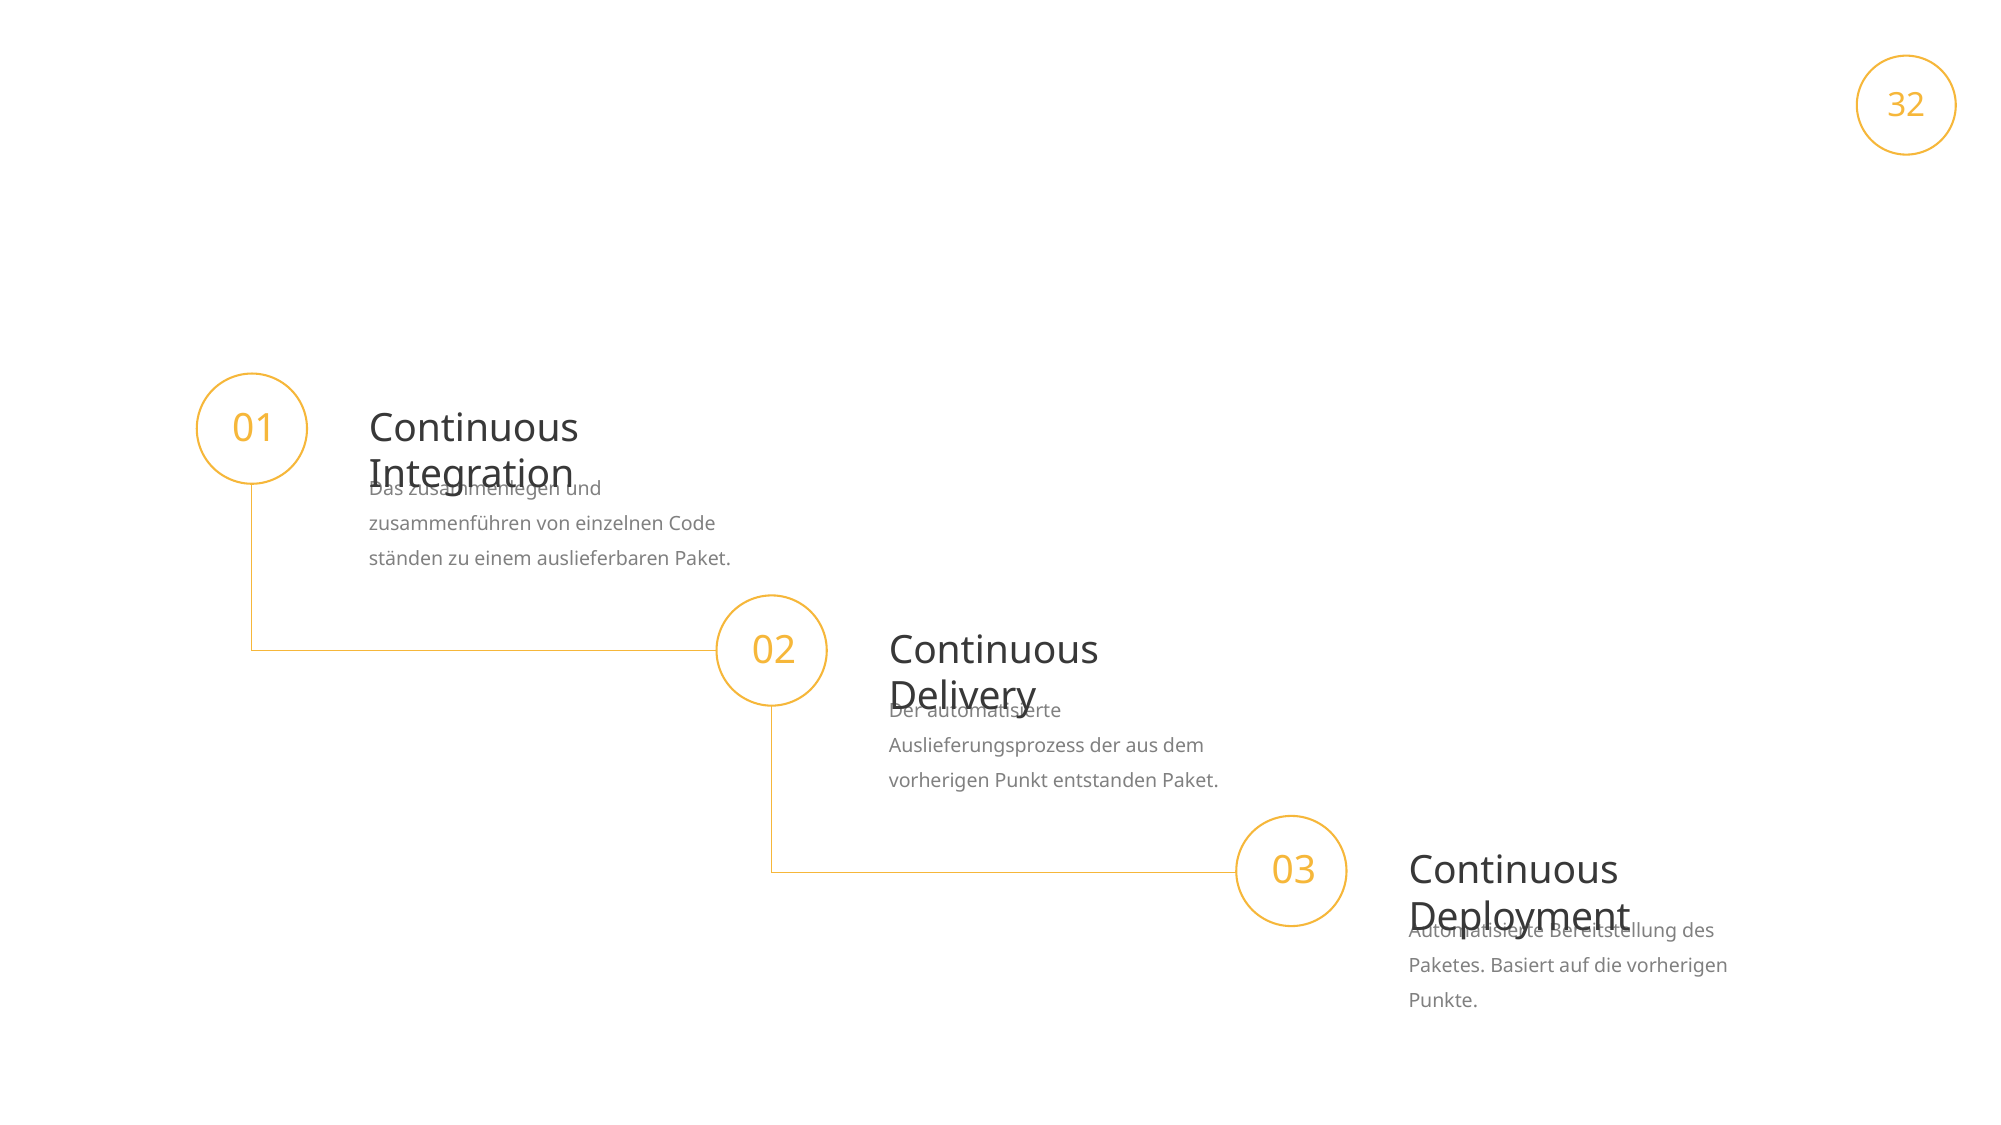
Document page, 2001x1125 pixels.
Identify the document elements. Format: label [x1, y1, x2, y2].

text_box [568, 373, 748, 574]
text_box [400, 334, 568, 800]
text_box [1088, 595, 1268, 796]
text_box [1856, 55, 1956, 155]
text_box [196, 373, 400, 574]
text_box [920, 556, 1088, 1022]
text_box [1236, 815, 1788, 1017]
text_box [716, 595, 920, 796]
